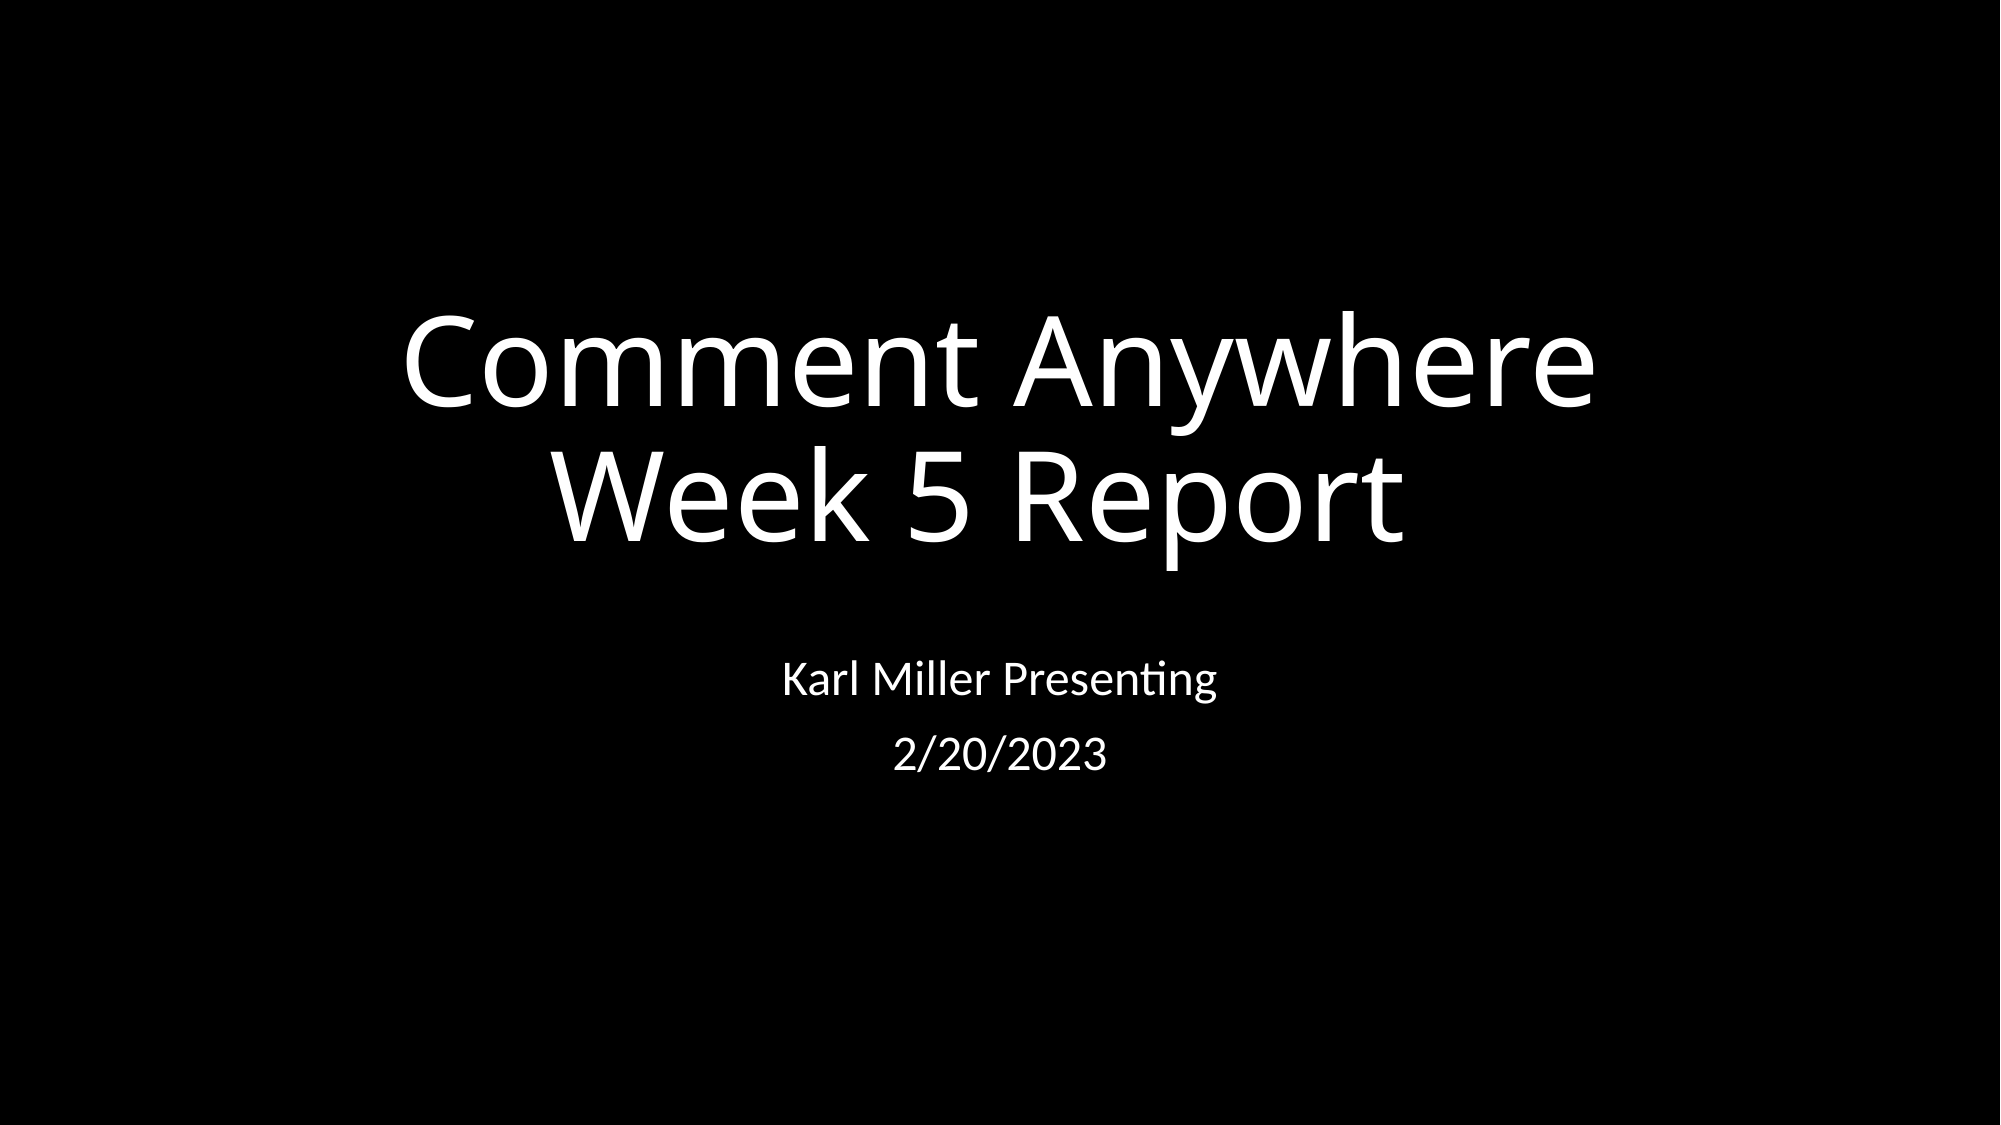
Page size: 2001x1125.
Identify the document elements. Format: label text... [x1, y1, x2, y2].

subtitle Karl Miller Presenting 2/20/2023 [249, 590, 1750, 863]
title Comment Anywhere Week 5 Report [249, 184, 1750, 576]
